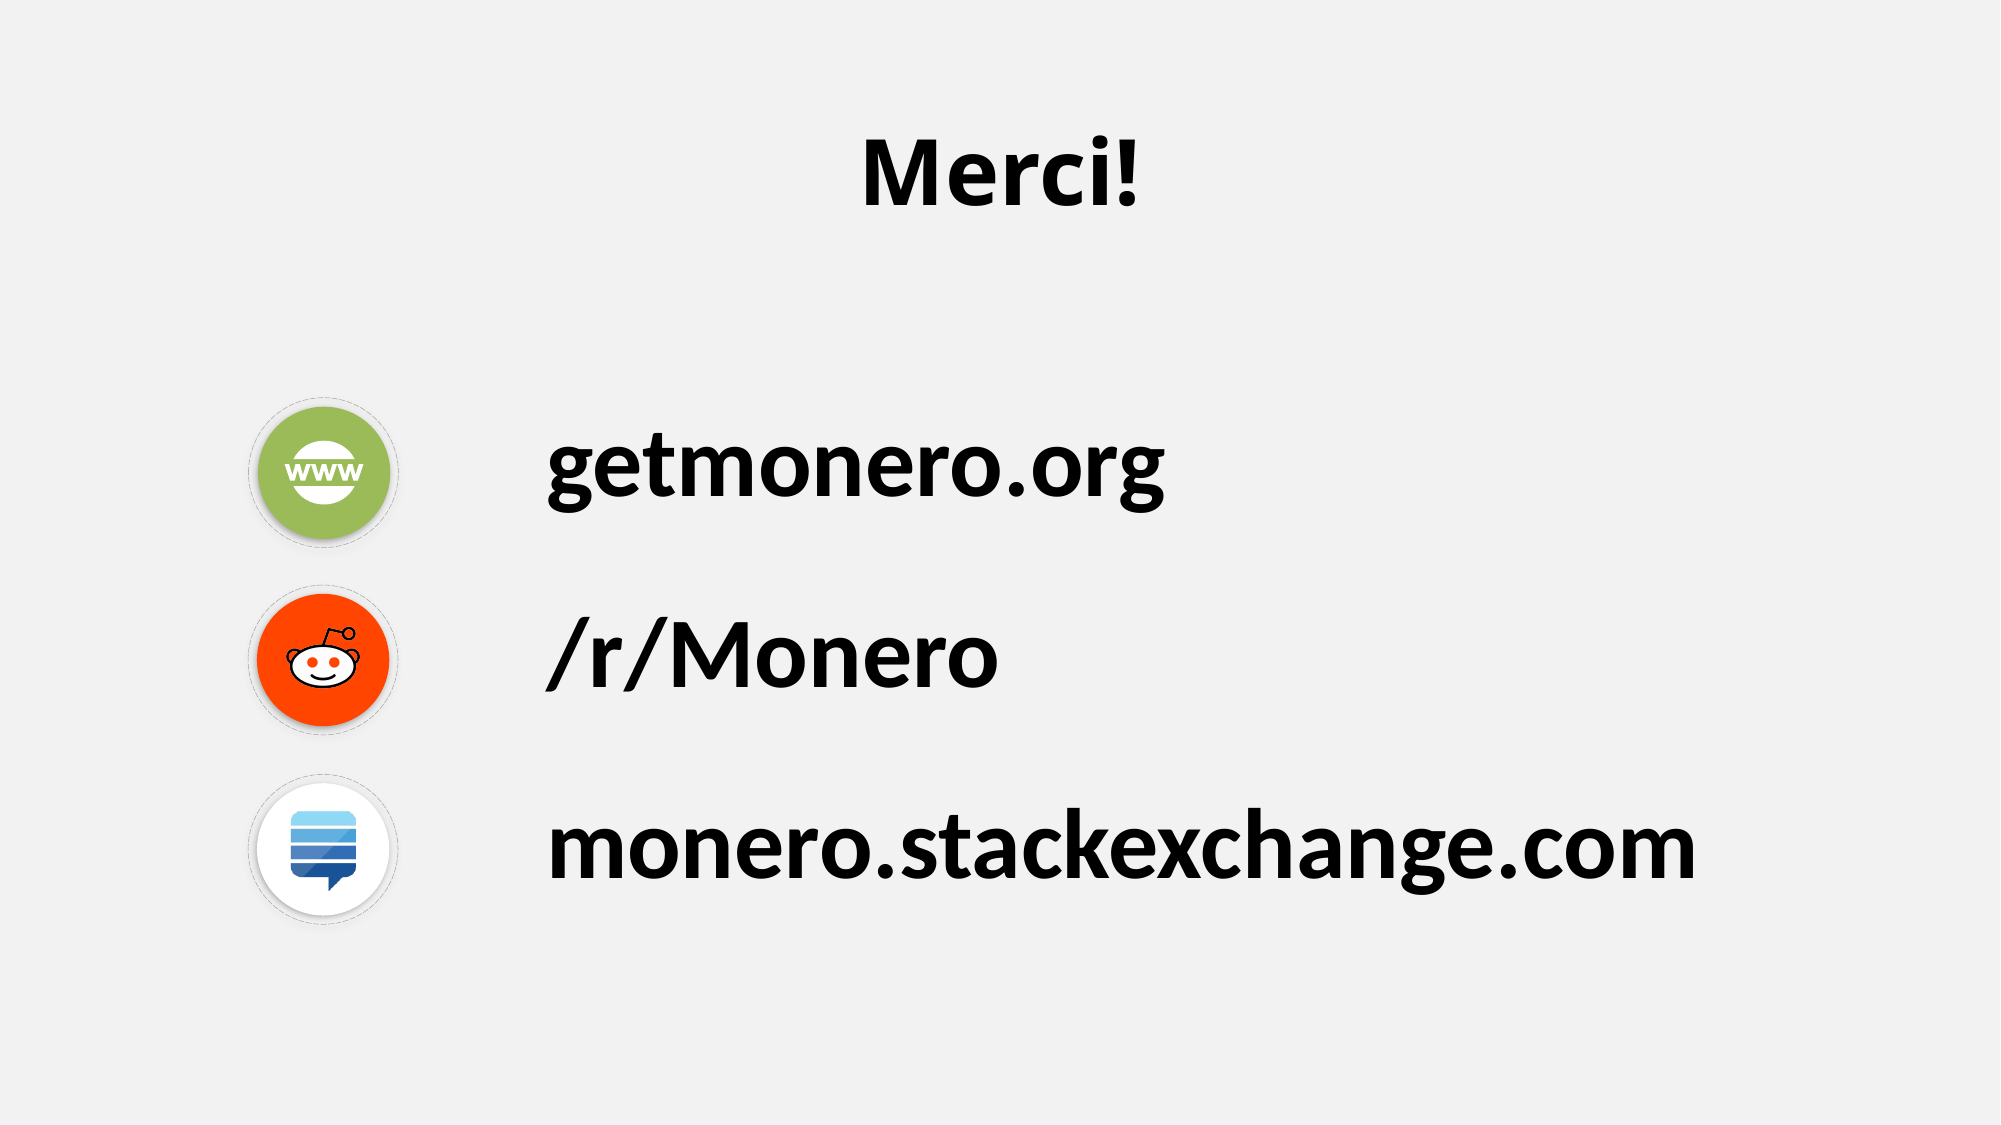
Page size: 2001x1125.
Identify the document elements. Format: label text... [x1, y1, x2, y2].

text_box getmonero.org [539, 403, 1196, 573]
text_box Merci! [137, 59, 1863, 278]
picture [284, 435, 364, 511]
text_box [247, 396, 400, 549]
text_box [247, 584, 399, 736]
picture [276, 802, 370, 896]
text_box /r/Monero [539, 593, 1546, 763]
text_box monero.stackexchange.com [539, 784, 1825, 954]
picture [280, 614, 366, 700]
text_box [247, 773, 399, 926]
